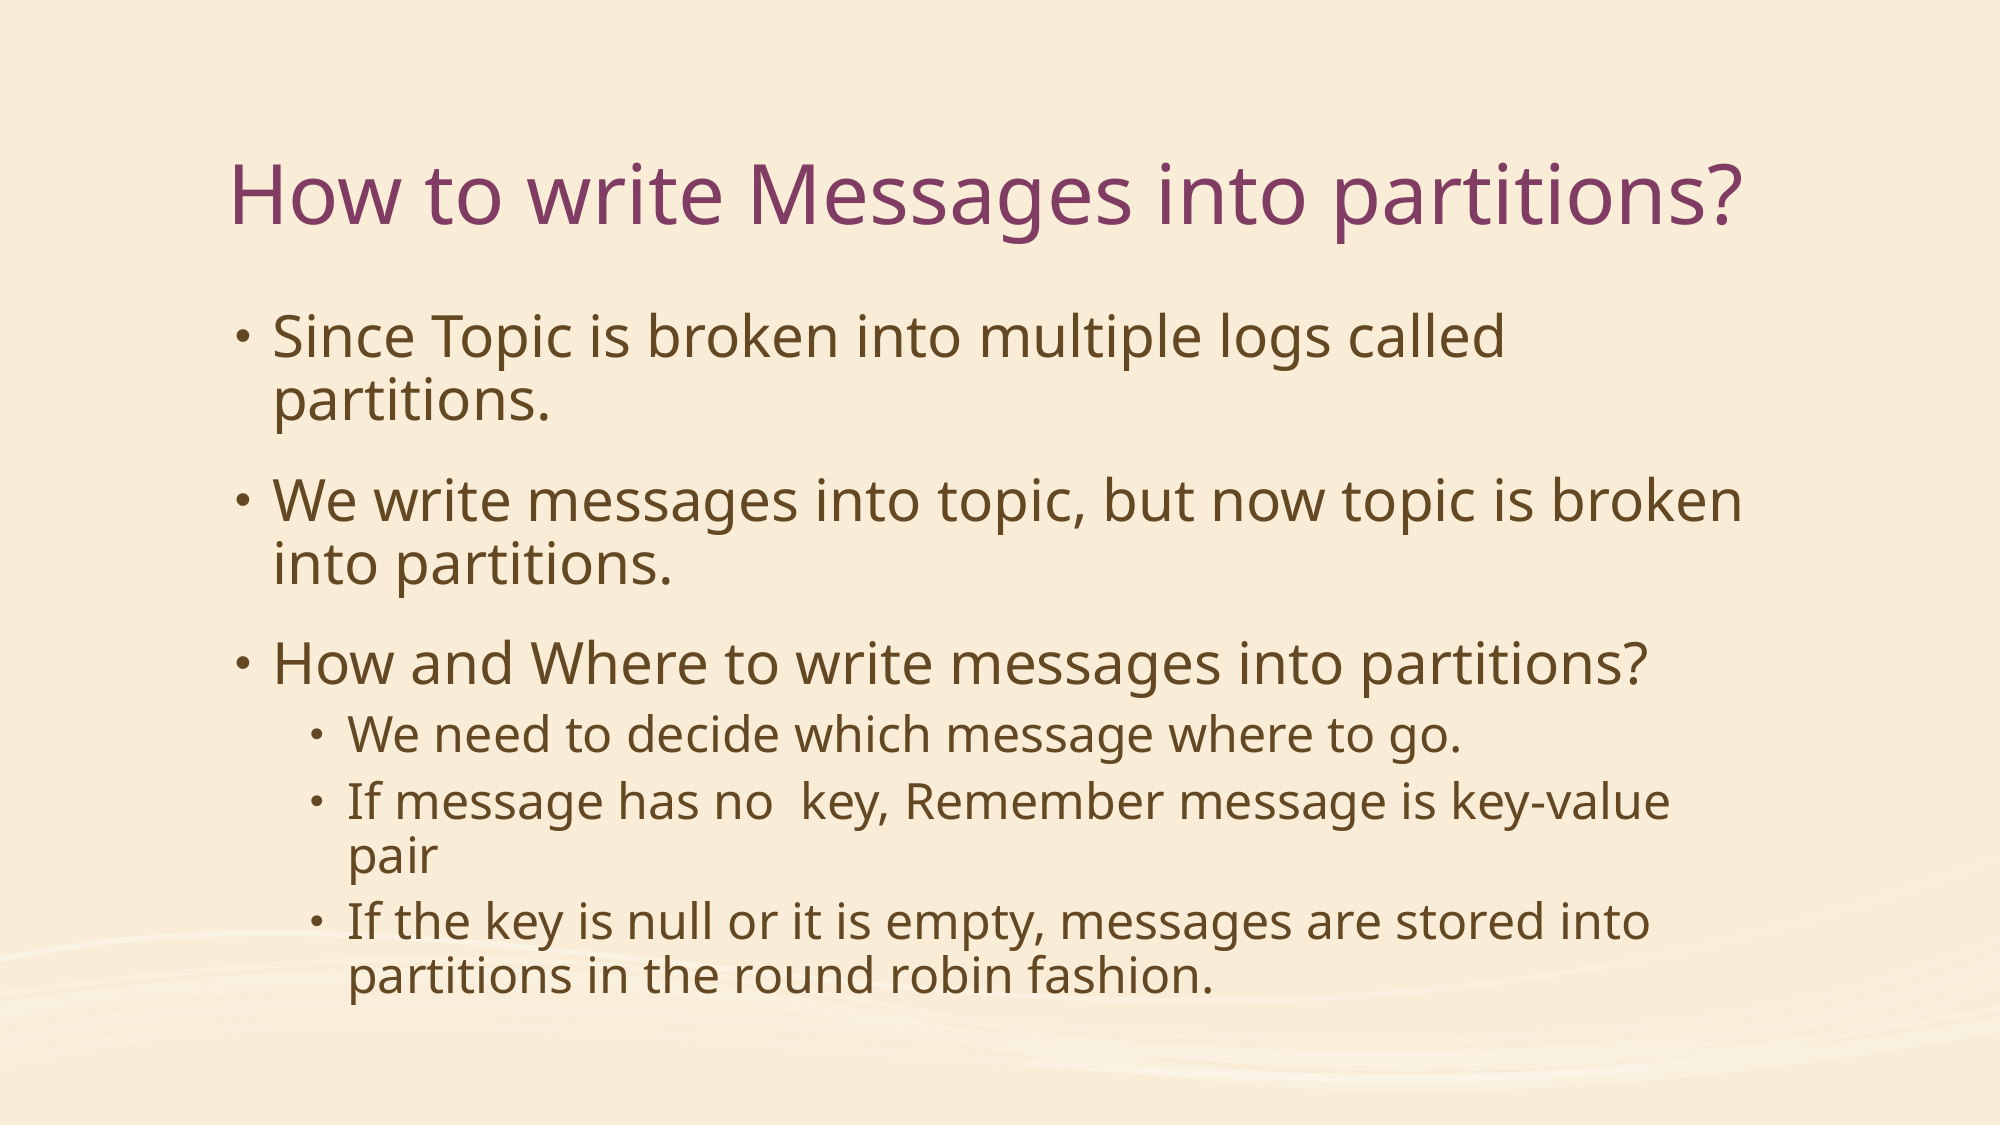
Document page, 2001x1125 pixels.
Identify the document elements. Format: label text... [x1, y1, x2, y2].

title How to write Messages into partitions? [212, 50, 1788, 250]
list Since Topic is broken into multiple logs called partitions. We write messages into topic, but now topic is broken into partitions. How and Where to write messages into partitions? We need to decide which message where to go. If message has no key, Remember message is key-value pair If the key is null or it is empty, messages are stored into partitions in the round robin fashion. [212, 299, 1788, 950]
